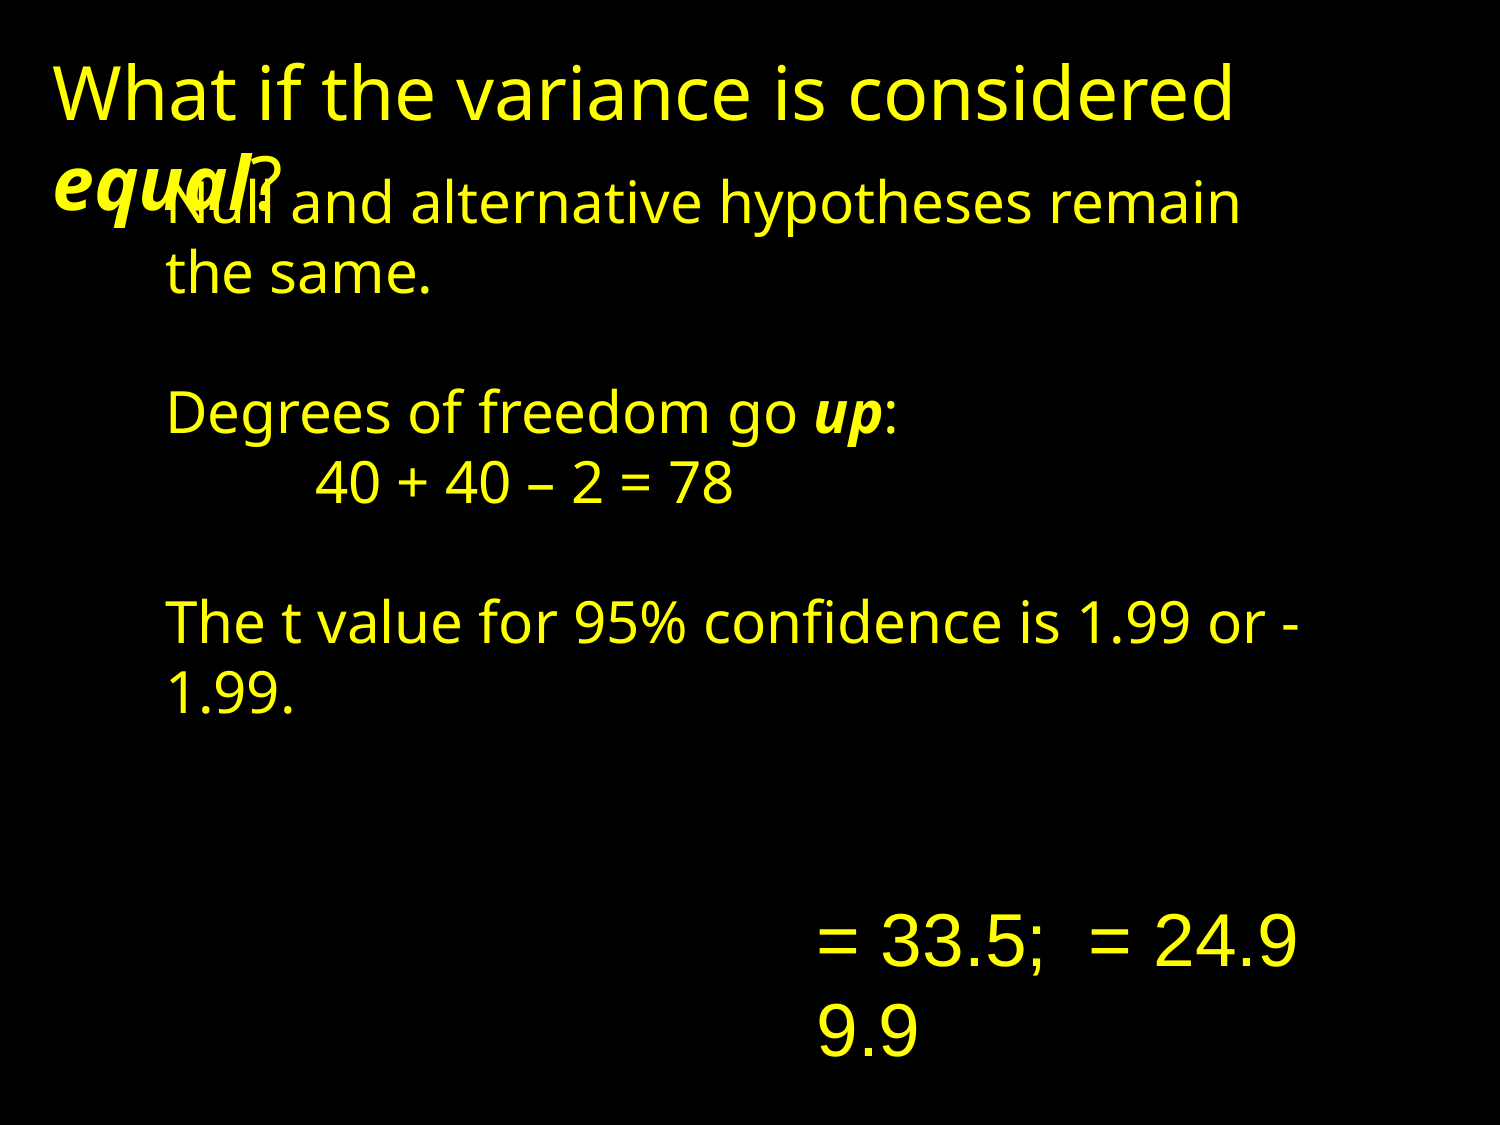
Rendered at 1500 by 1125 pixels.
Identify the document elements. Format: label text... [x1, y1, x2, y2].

text_box What if the variance is considered equal? [37, 37, 1425, 144]
text_box Null and alternative hypotheses remain the same. Degrees of freedom go up: 40 + 40 – 2 = 78 The t value for 95% confidence is 1.99 or -1.99. [150, 157, 1356, 597]
